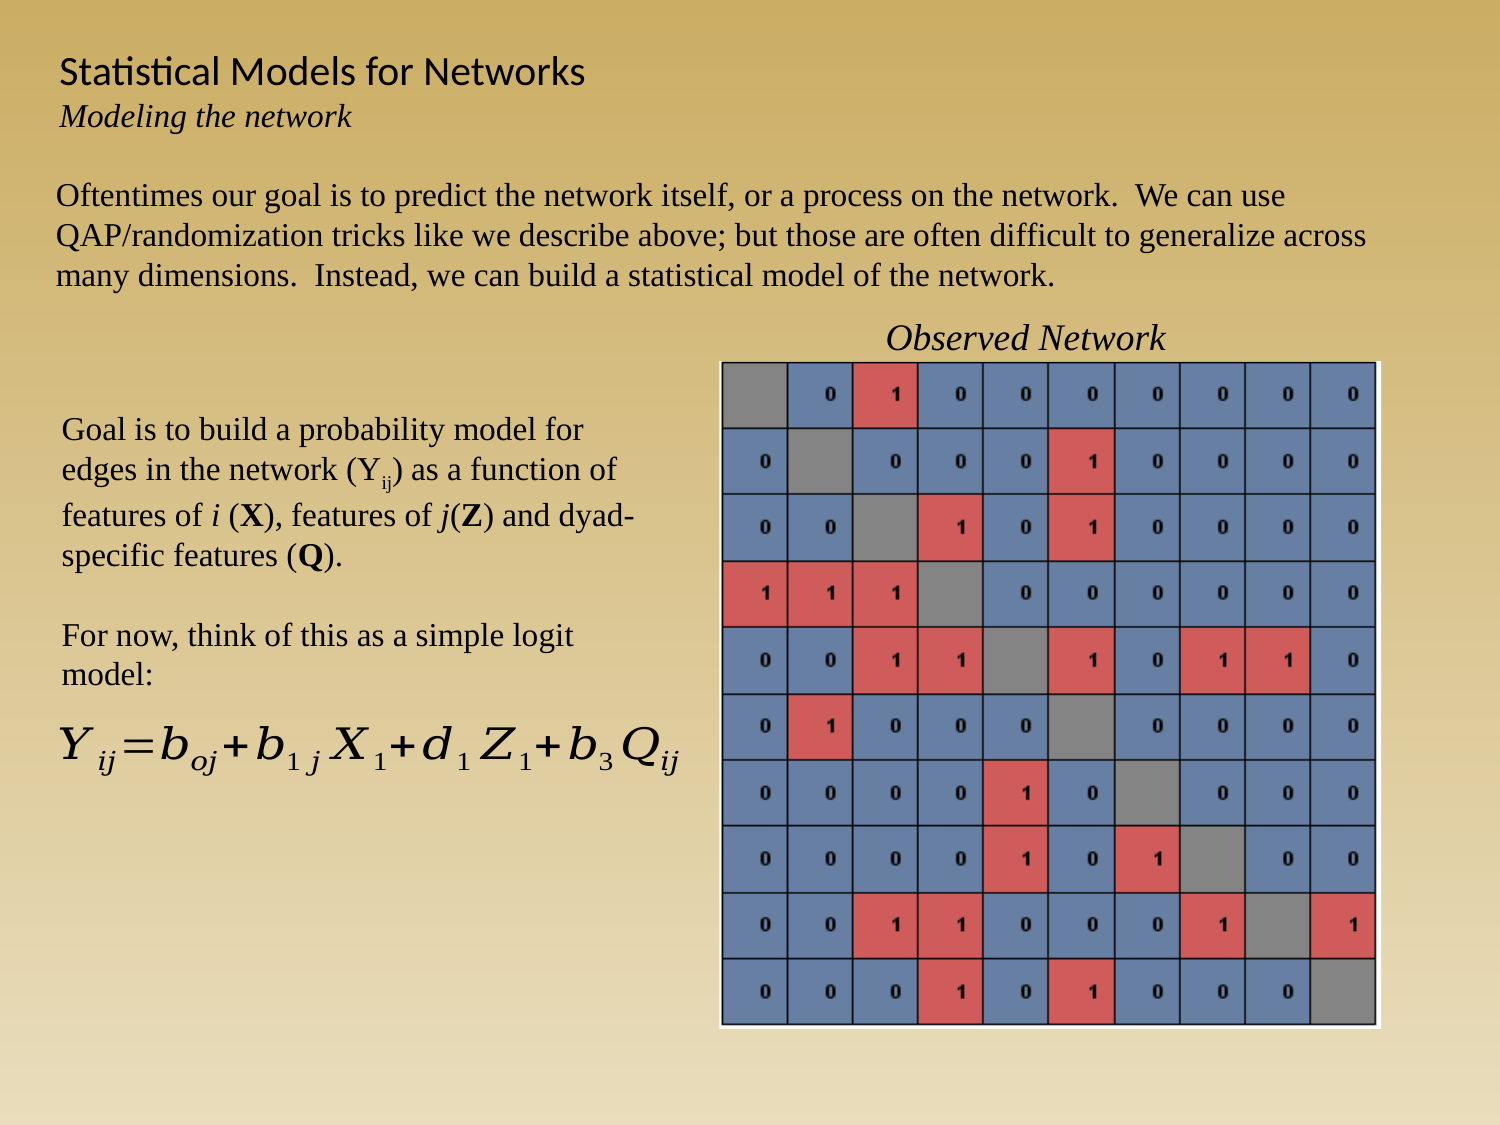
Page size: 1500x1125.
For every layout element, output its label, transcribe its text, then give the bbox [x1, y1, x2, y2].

text_box Observed Network [870, 305, 1181, 359]
picture [719, 361, 1382, 1029]
text_box Oftentimes our goal is to predict the network itself, or a process on the network. We can use QAP/randomization tricks like we describe above; but those are often difficult to generalize across many dimensions. Instead, we can build a statistical model of the network. [41, 165, 1393, 301]
text_box Goal is to build a probability model for edges in the network (Yij) as a function of features of i (X), features of j(Z) and dyad-specific features (Q). For now, think of this as a simple logit model: [46, 400, 676, 700]
text_box Statistical Models for Networks Modeling the network [44, 36, 601, 142]
